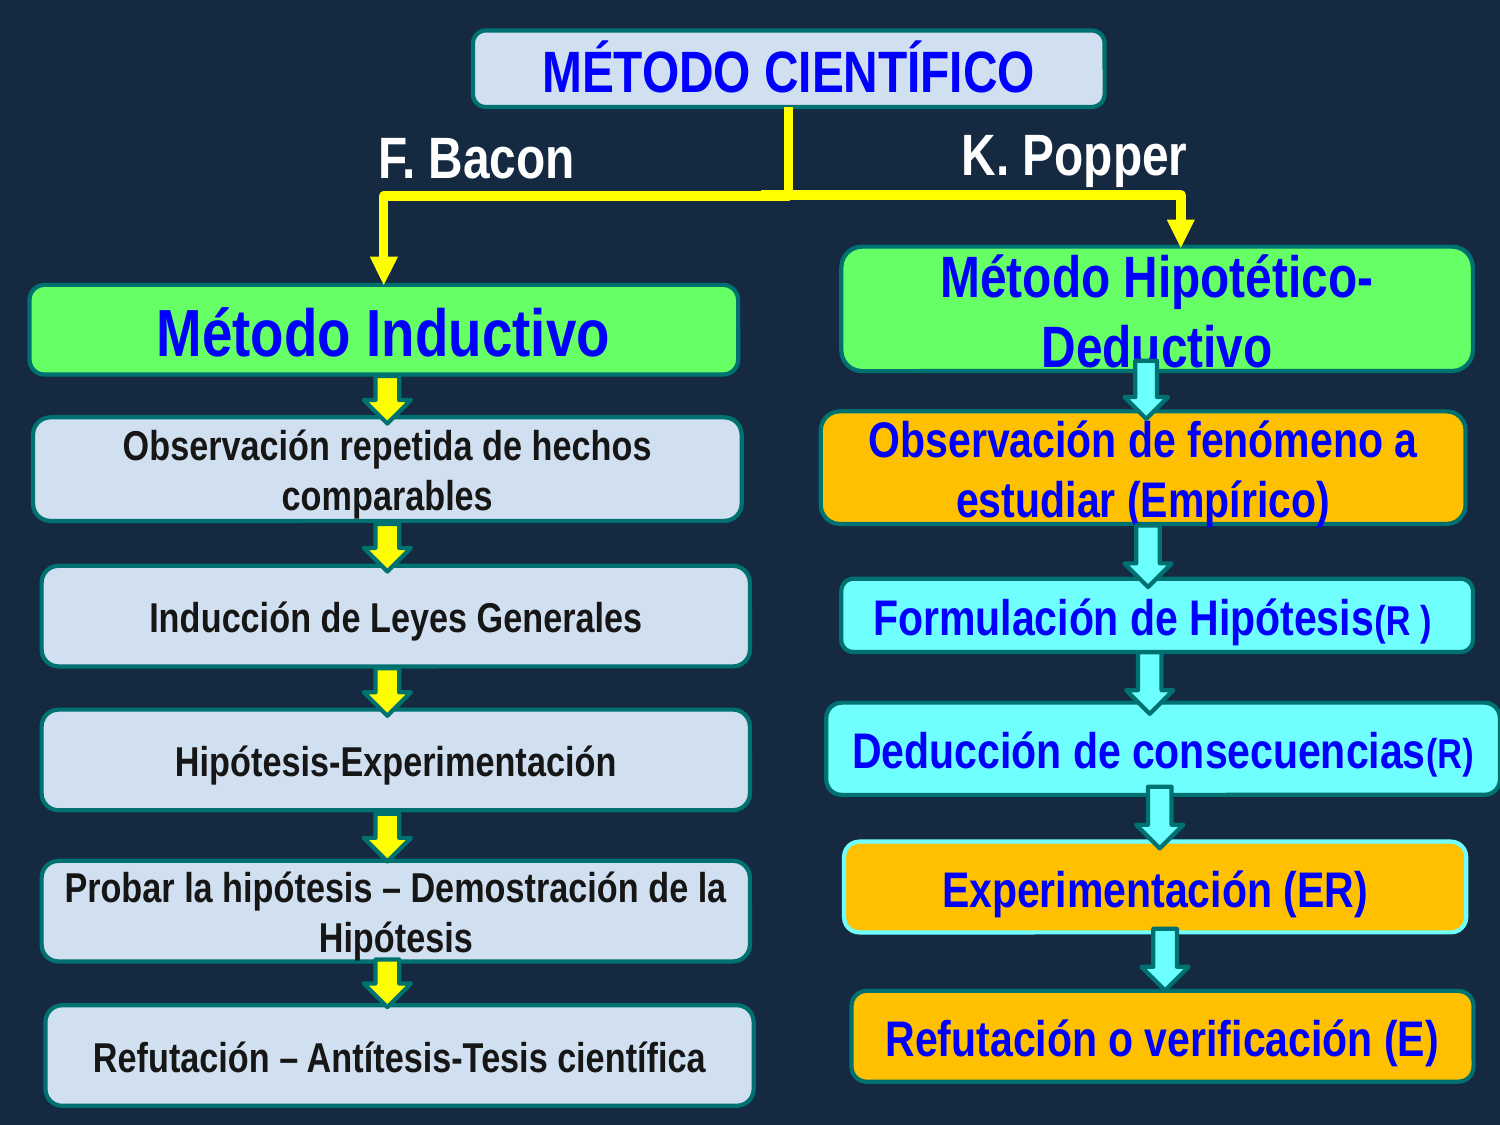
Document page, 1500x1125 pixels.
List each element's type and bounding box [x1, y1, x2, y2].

text_box [29, 30, 1500, 1107]
